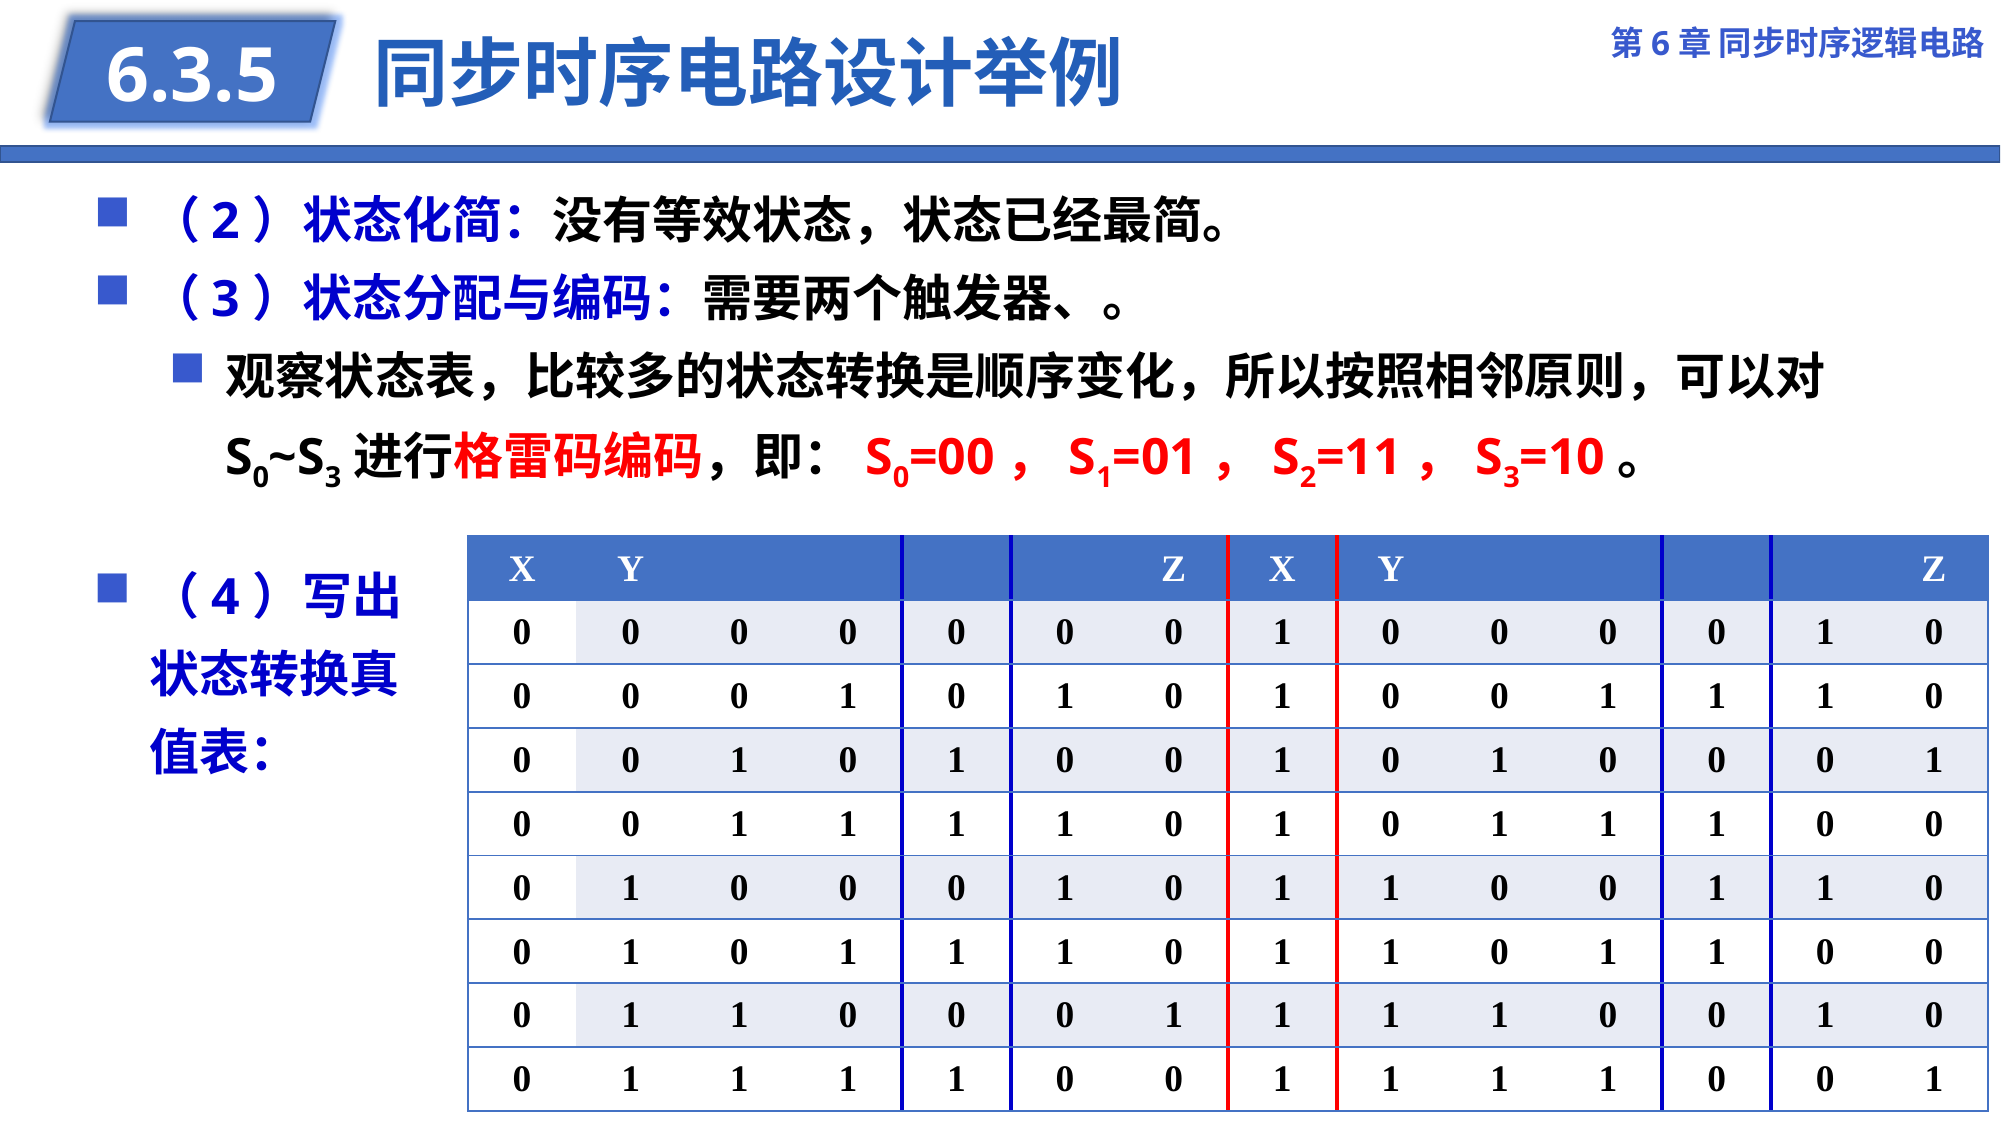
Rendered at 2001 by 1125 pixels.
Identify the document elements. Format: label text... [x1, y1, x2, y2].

text_box （4）写出状态转换真值表： [78, 539, 460, 789]
footer 第6章 同步时序逻辑电路 [1581, 0, 2000, 84]
title 同步时序电路设计举例 [358, 16, 1391, 137]
text_box 6.3.5 [48, 20, 337, 123]
